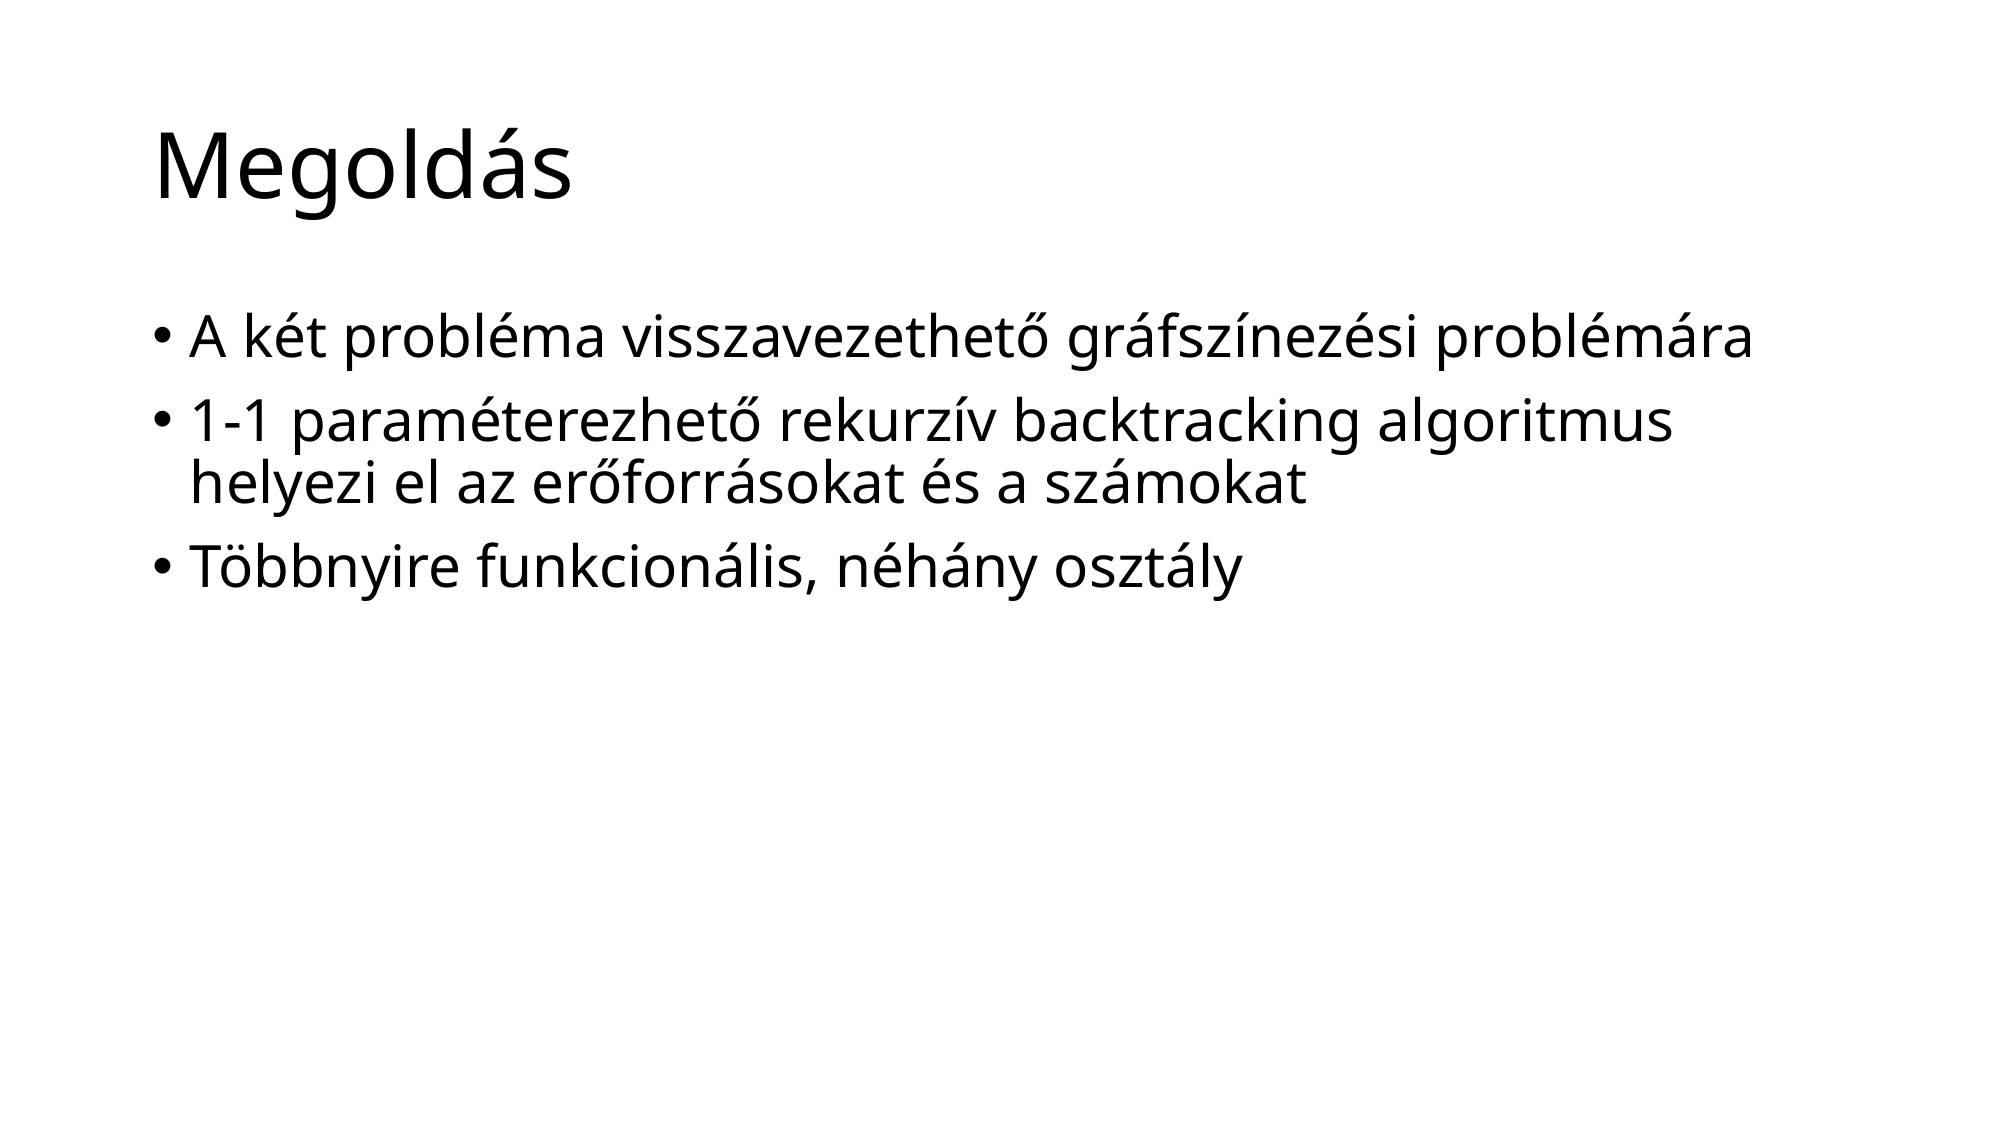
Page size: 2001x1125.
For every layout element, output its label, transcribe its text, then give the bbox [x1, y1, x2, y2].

list A két probléma visszavezethető gráfszínezési problémára 1-1 paraméterezhető rekurzív backtracking algoritmus helyezi el az erőforrásokat és a számokat Többnyire funkcionális, néhány osztály [137, 299, 1863, 1014]
title Megoldás [137, 59, 1863, 278]
